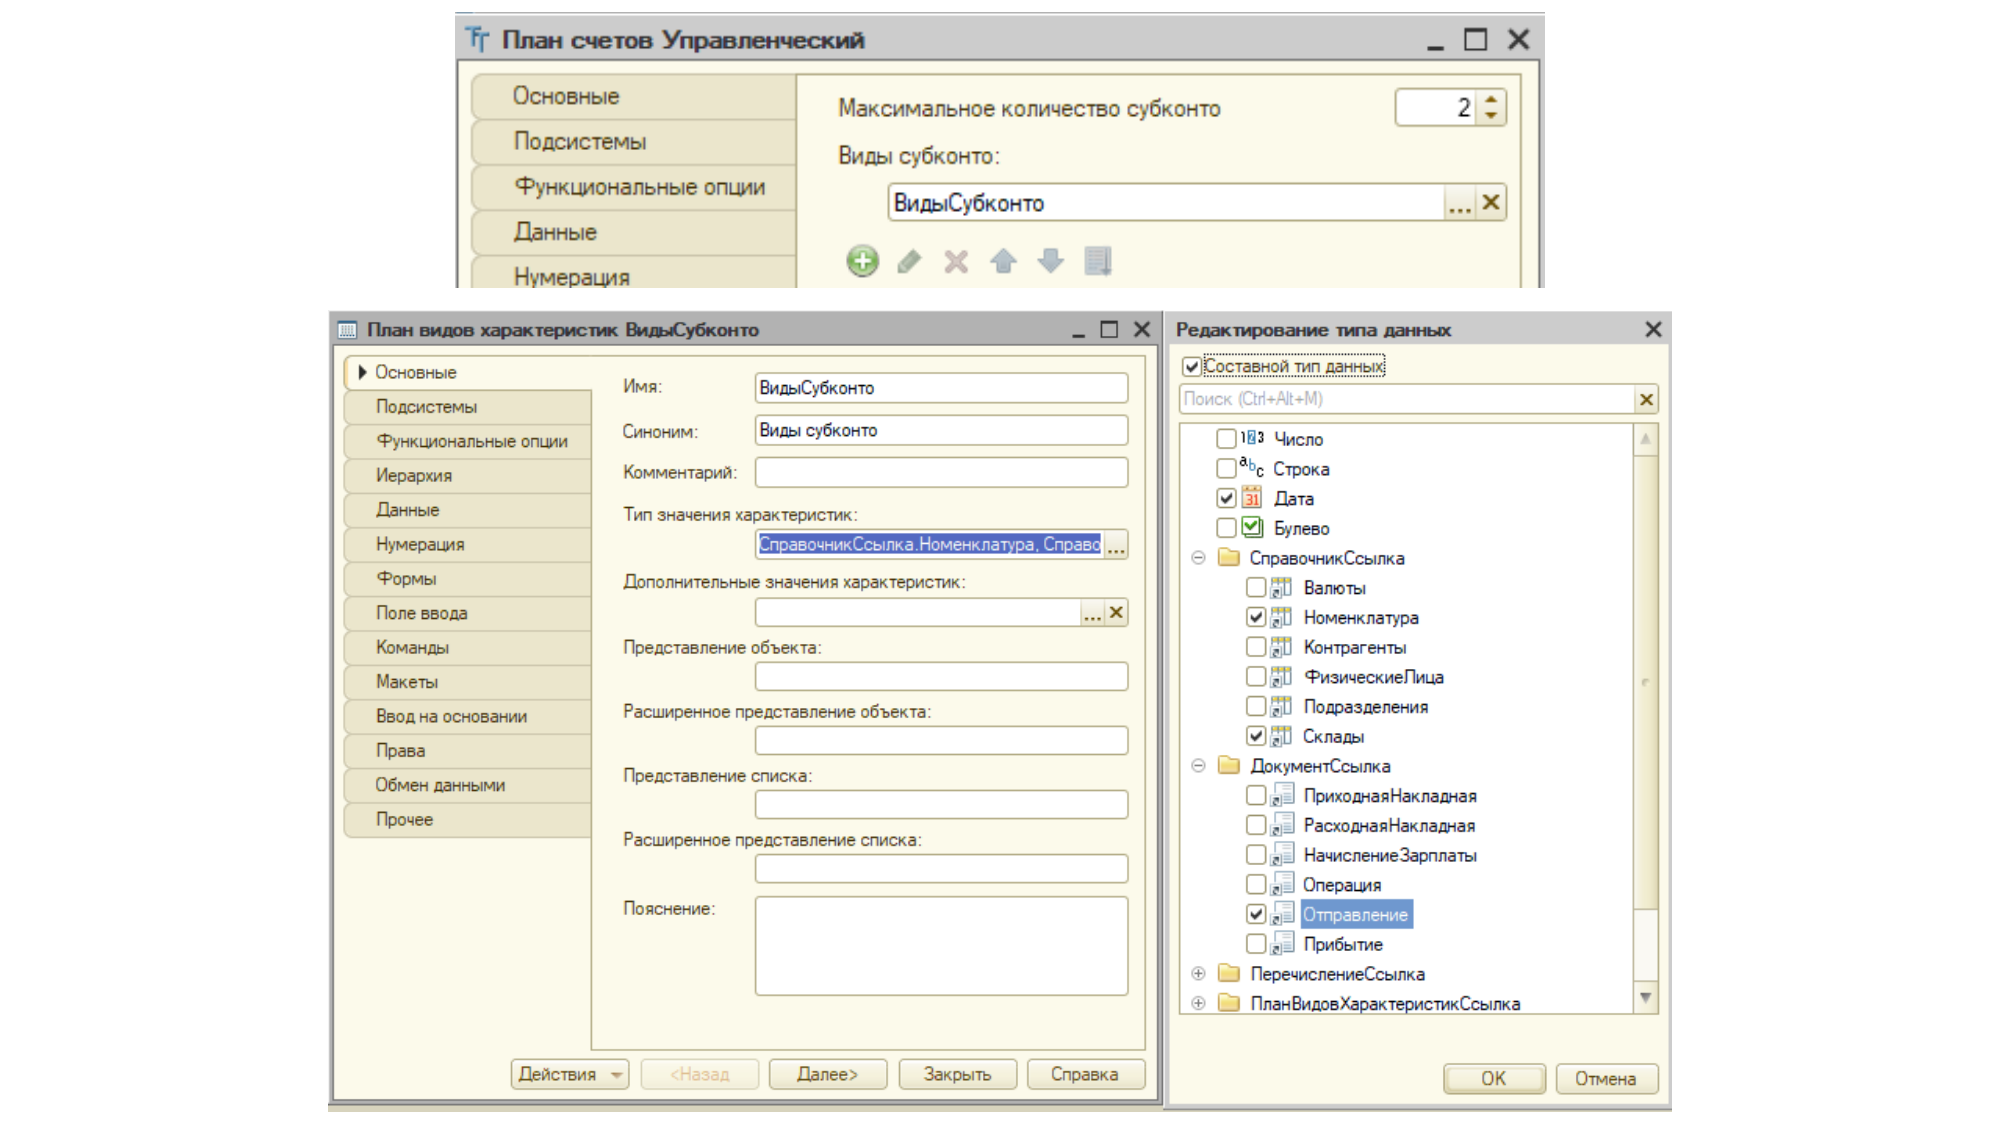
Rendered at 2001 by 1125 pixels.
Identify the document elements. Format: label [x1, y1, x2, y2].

picture [455, 12, 1545, 288]
picture [328, 310, 1672, 1112]
